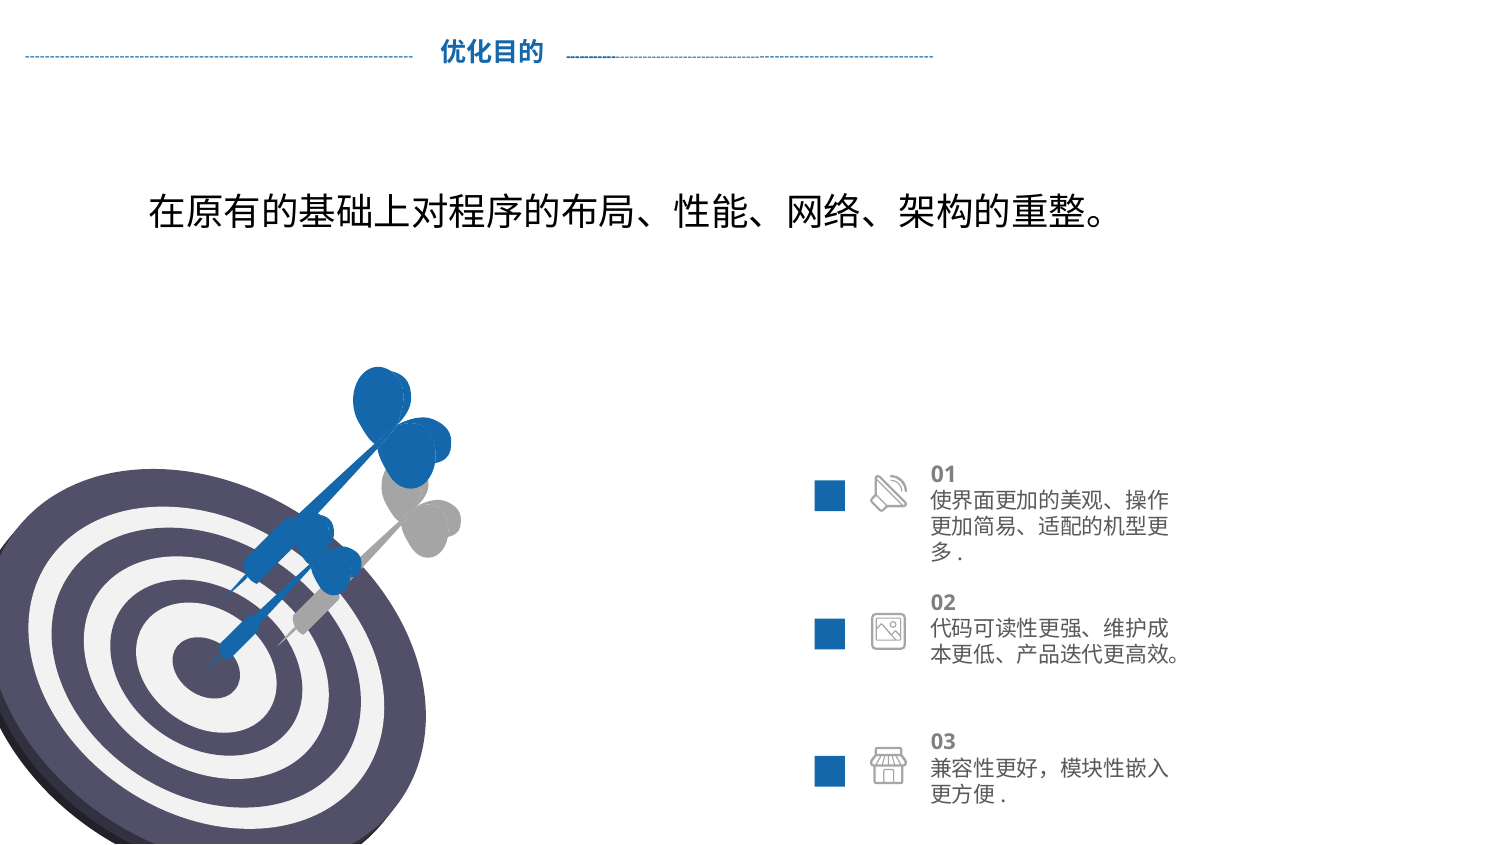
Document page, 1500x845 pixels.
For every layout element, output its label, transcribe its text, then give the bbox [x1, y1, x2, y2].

text_box [870, 746, 907, 785]
text_box [814, 755, 846, 788]
text_box 01 [916, 452, 973, 479]
text_box 03 [916, 720, 971, 746]
text_box 使界面更加的美观、操作更加简易、适配的机型更多. [915, 479, 1193, 573]
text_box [224, 364, 453, 598]
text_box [869, 474, 908, 512]
text_box 兼容性更好，模块性嵌入更方便. [915, 746, 1193, 814]
text_box [814, 618, 846, 650]
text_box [363, 457, 463, 647]
text_box 在原有的基础上对程序的布局、性能、网络、架构的重整。 [133, 180, 1139, 240]
title ------------------------------------------------------------------------------ 优化目的 ------------------------------------------------------------------------------ [9, 19, 1421, 78]
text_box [206, 510, 363, 670]
text_box 02 [916, 580, 971, 607]
text_box [814, 479, 846, 512]
text_box 代码可读性更强、维护成本更低、产品迭代更高效。 [915, 607, 1193, 675]
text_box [0, 468, 449, 844]
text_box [871, 612, 906, 650]
